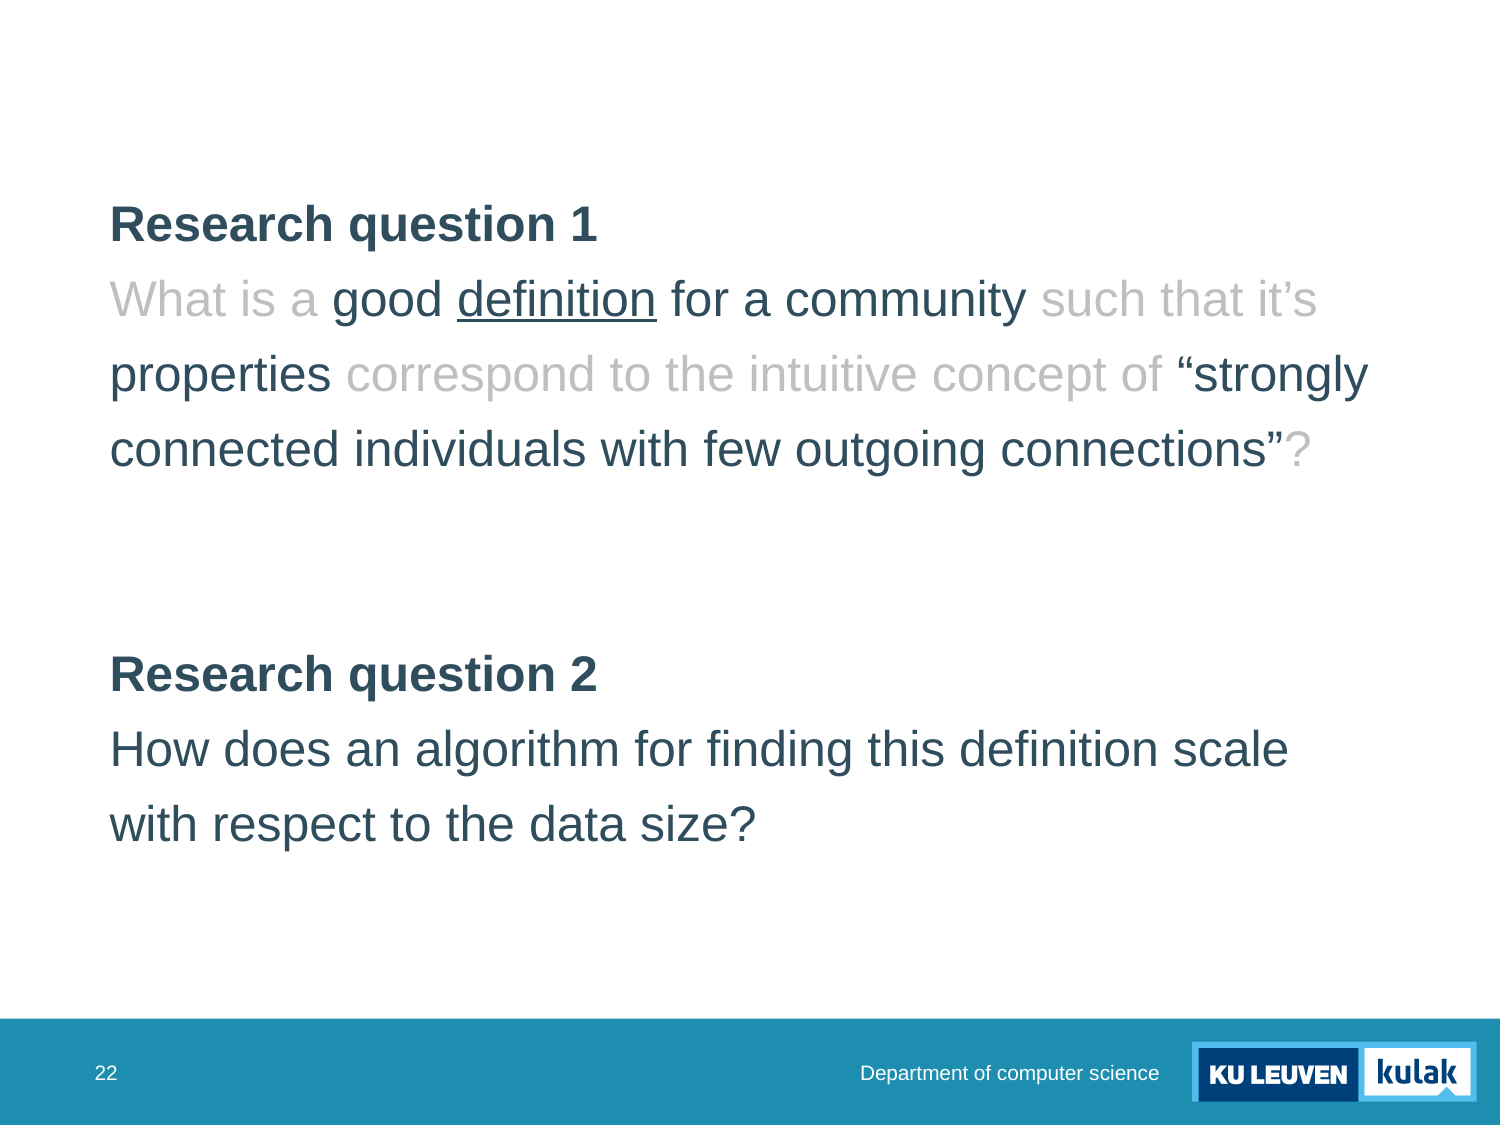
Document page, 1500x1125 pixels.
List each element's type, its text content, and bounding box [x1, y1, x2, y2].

footer Department of computer science [583, 1018, 1190, 1125]
slide_number 22 [94, 1018, 201, 1125]
picture [1192, 1041, 1477, 1102]
list Research question 1 What is a good definition for a community such that it’s properties correspond to the intuitive concept of “strongly connected individuals with few outgoing connections”? Research question 2 How does an algorithm for finding this definition scale with respect to the data size? [94, 35, 1406, 993]
